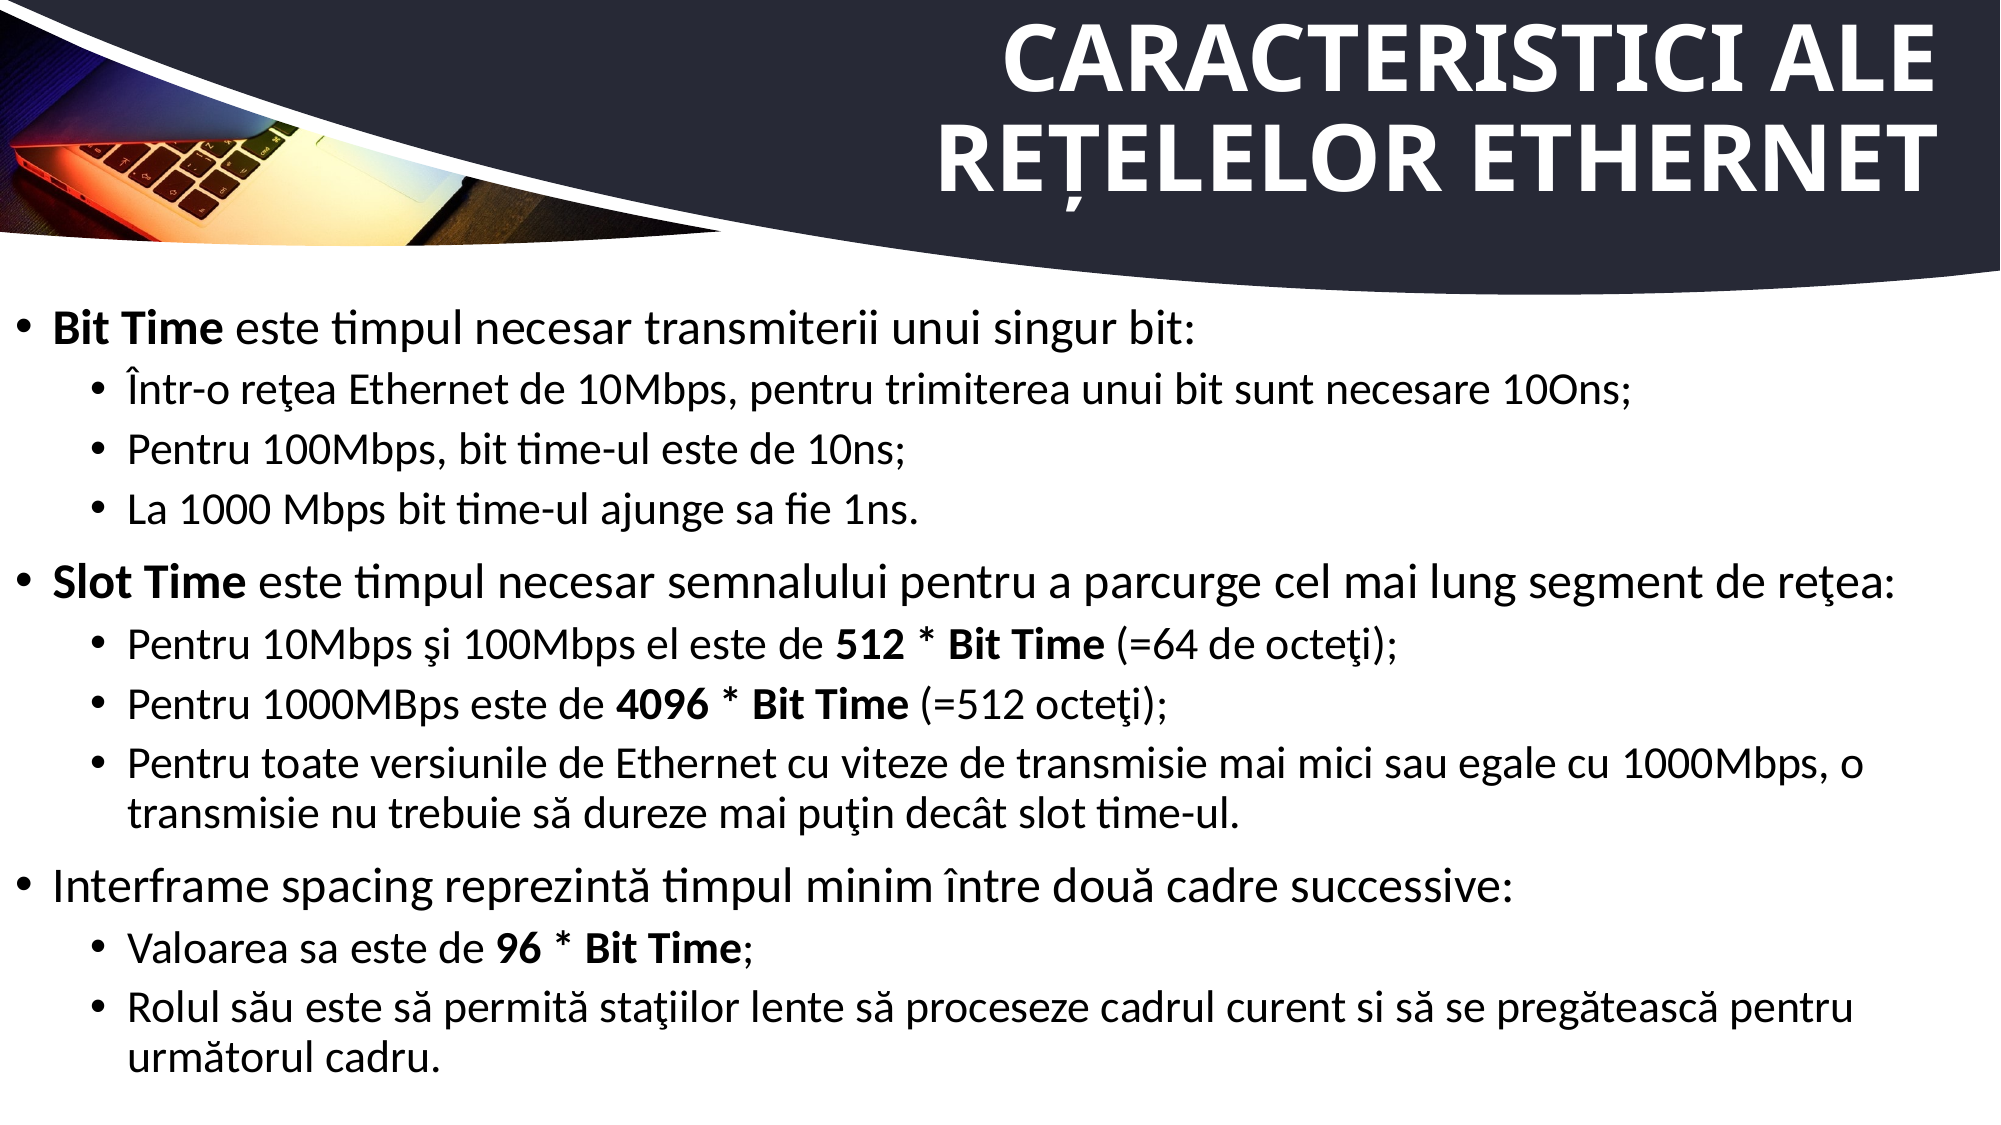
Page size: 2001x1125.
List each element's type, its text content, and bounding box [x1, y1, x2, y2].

title Caracteristici ale rețelelor Ethernet [137, 2, 2000, 220]
text_box Bit Time este timpul necesar transmiterii unui singur bit: Într-o reţea Ethernet de 10Mbps, pentru trimiterea unui bit sunt necesare 10Ons; Pentru 100Mbps, bit time-ul este de 10ns; La 1000 Mbps bit time-ul ajunge sa fie 1ns. Slot Time este timpul necesar semnalului pentru a parcurge cel mai lung segment de reţea: Pentru 10Mbps şi 100Mbps el este de 512 * Bit Time (=64 de octeţi); Pentru 1000MBps este de 4096 * Bit Time (=512 octeţi); Pentru toate versiunile de Ethernet cu viteze de transmisie mai mici sau egale cu 1000Mbps, o transmisie nu trebuie să dureze mai puţin decât slot time-ul. Interframe spacing reprezintă timpul minim între două cadre successive: Valoarea sa este de 96 * Bit Time; Rolul său este să permită staţiilor lente să proceseze cadrul curent si să se pregătească pentru următorul cadru. [0, 293, 1967, 1123]
picture [0, 9, 722, 247]
